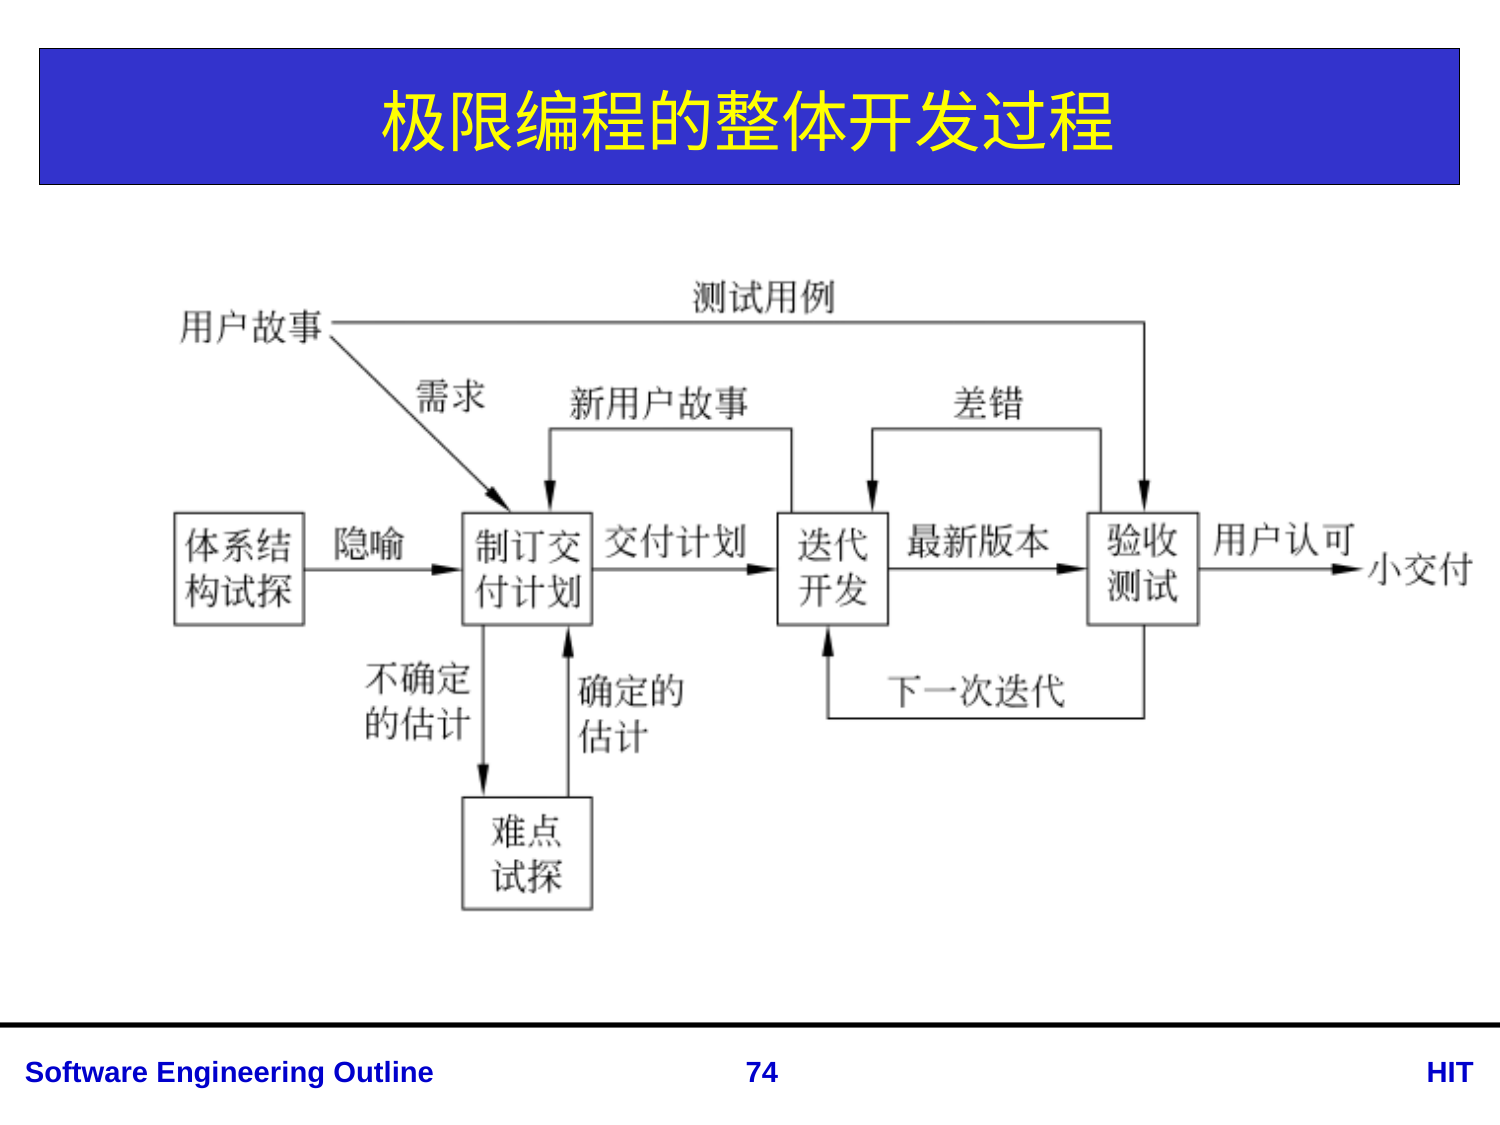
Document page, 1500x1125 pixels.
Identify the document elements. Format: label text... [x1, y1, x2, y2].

picture [163, 266, 1476, 939]
title 极限编程的整体开发过程 [38, 54, 1457, 185]
